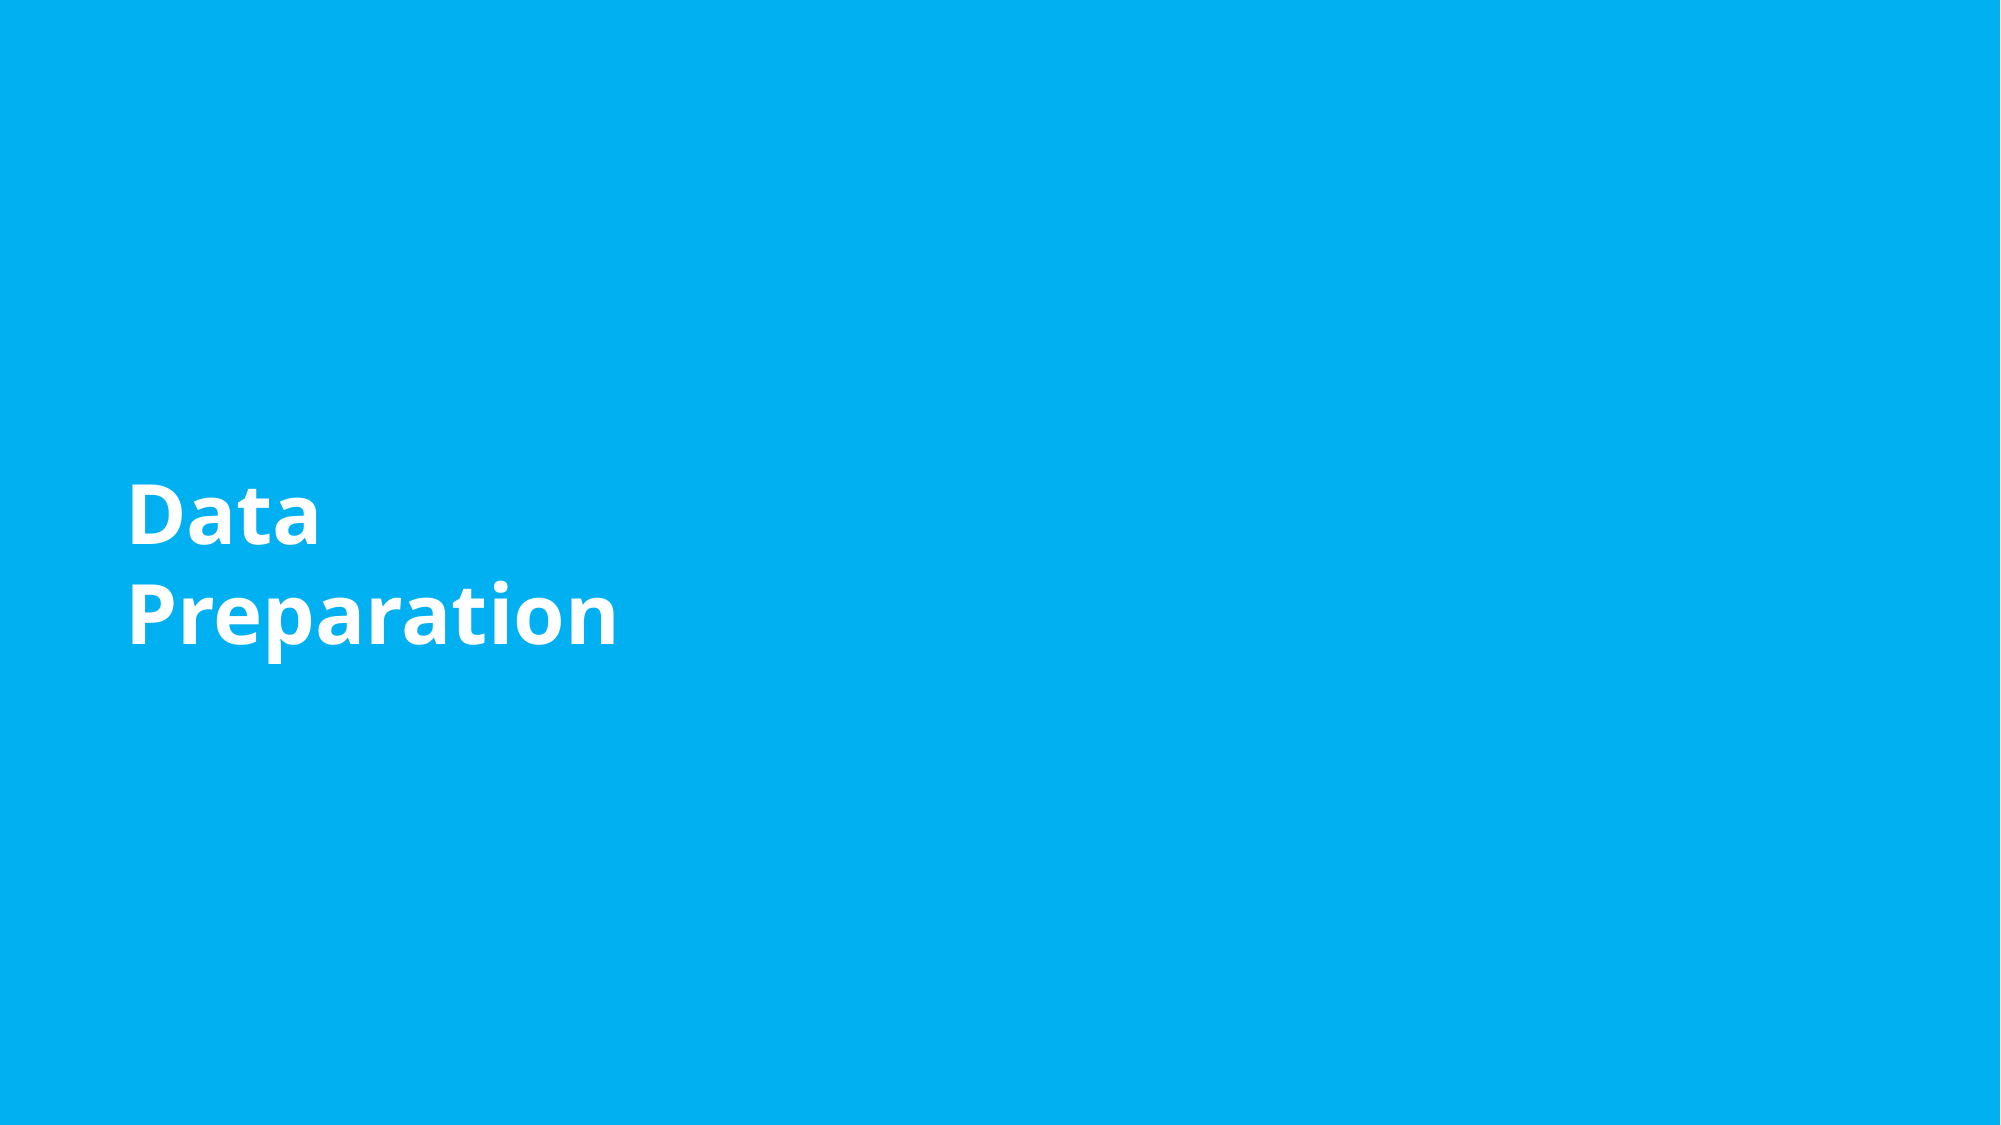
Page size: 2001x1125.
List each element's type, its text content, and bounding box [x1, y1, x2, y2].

text_box Data Preparation [110, 453, 1446, 669]
